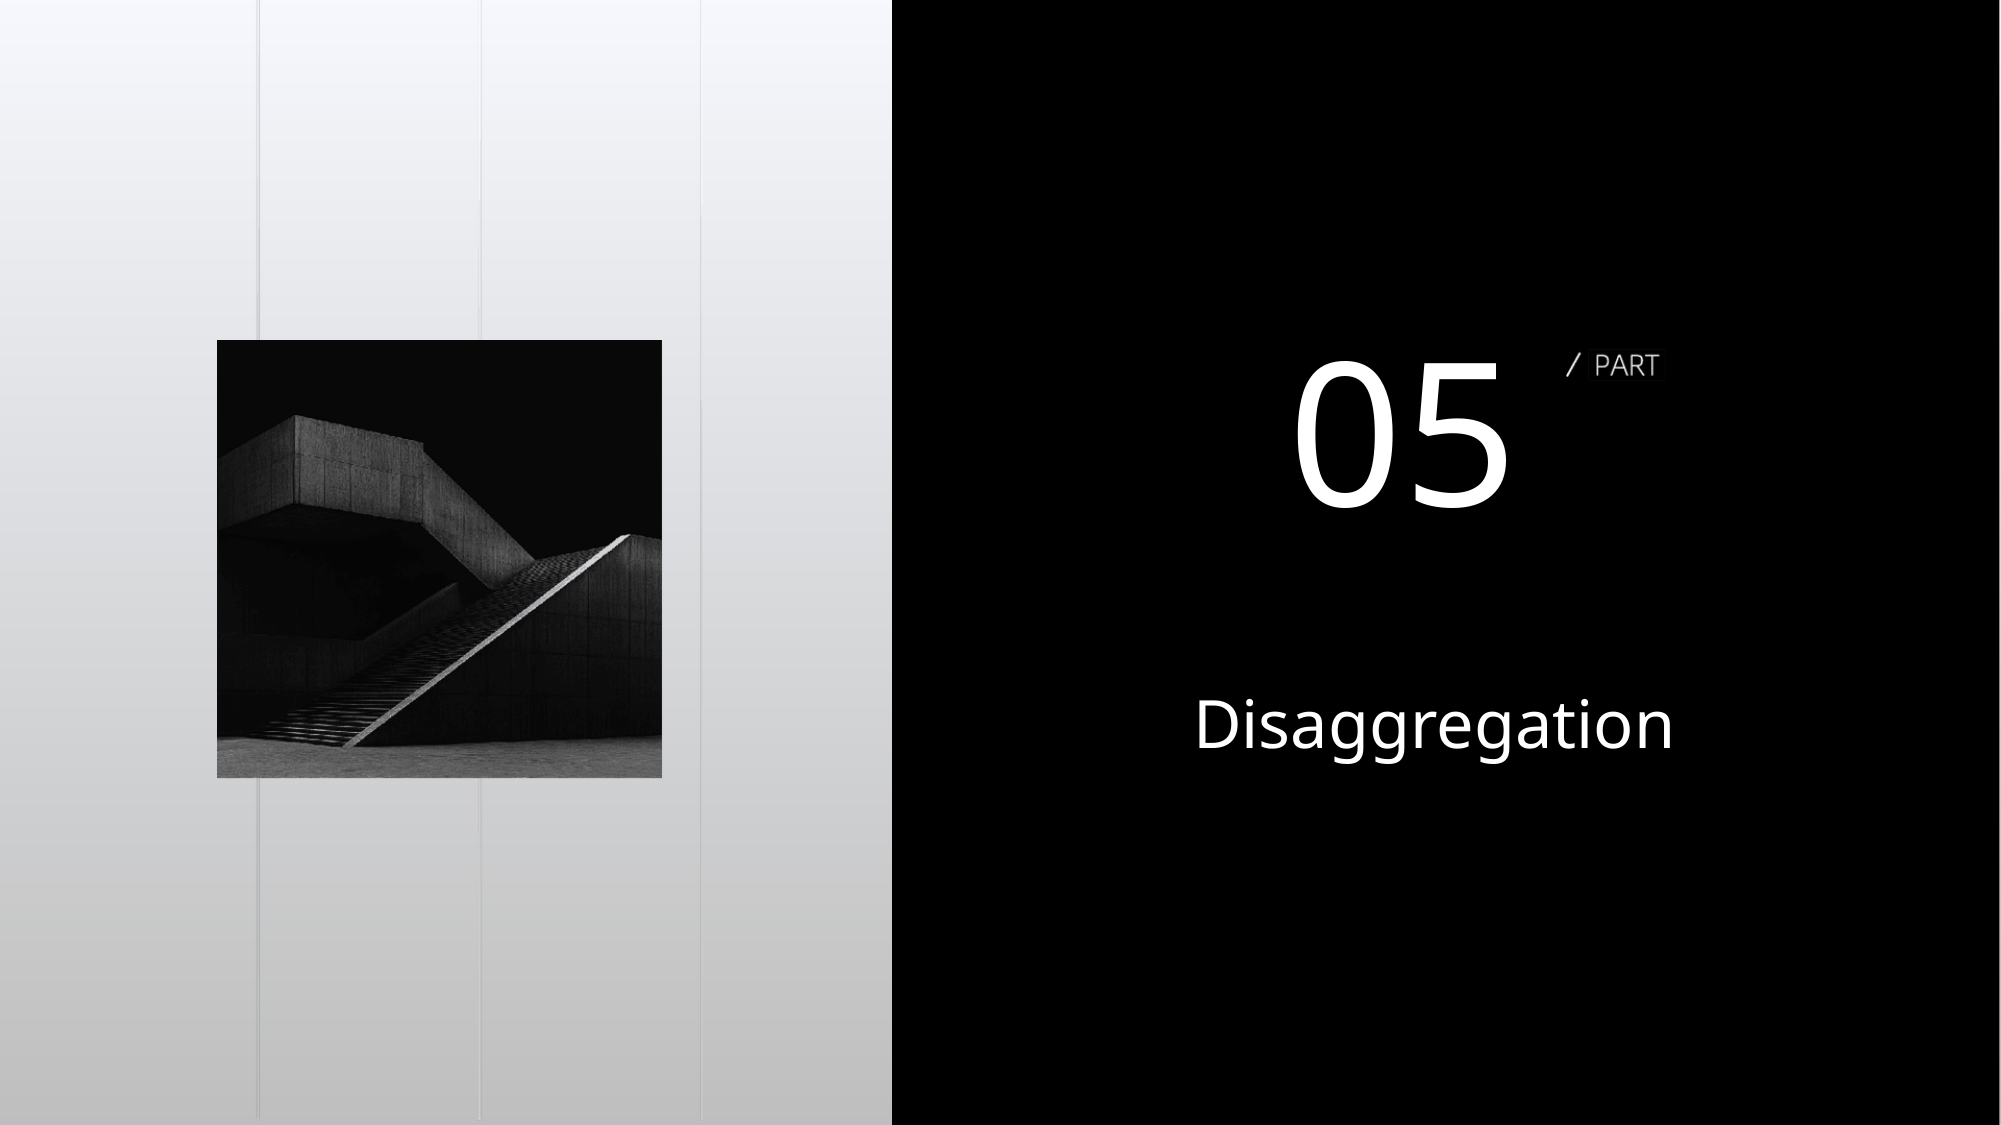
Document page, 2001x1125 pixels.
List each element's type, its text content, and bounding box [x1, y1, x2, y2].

text_box Disaggregation [1070, 658, 1799, 885]
text_box [0, 0, 892, 1125]
picture [178, 0, 703, 1122]
text_box [892, 0, 2000, 1125]
text_box 05 [1273, 299, 1567, 518]
picture [1565, 340, 1718, 396]
